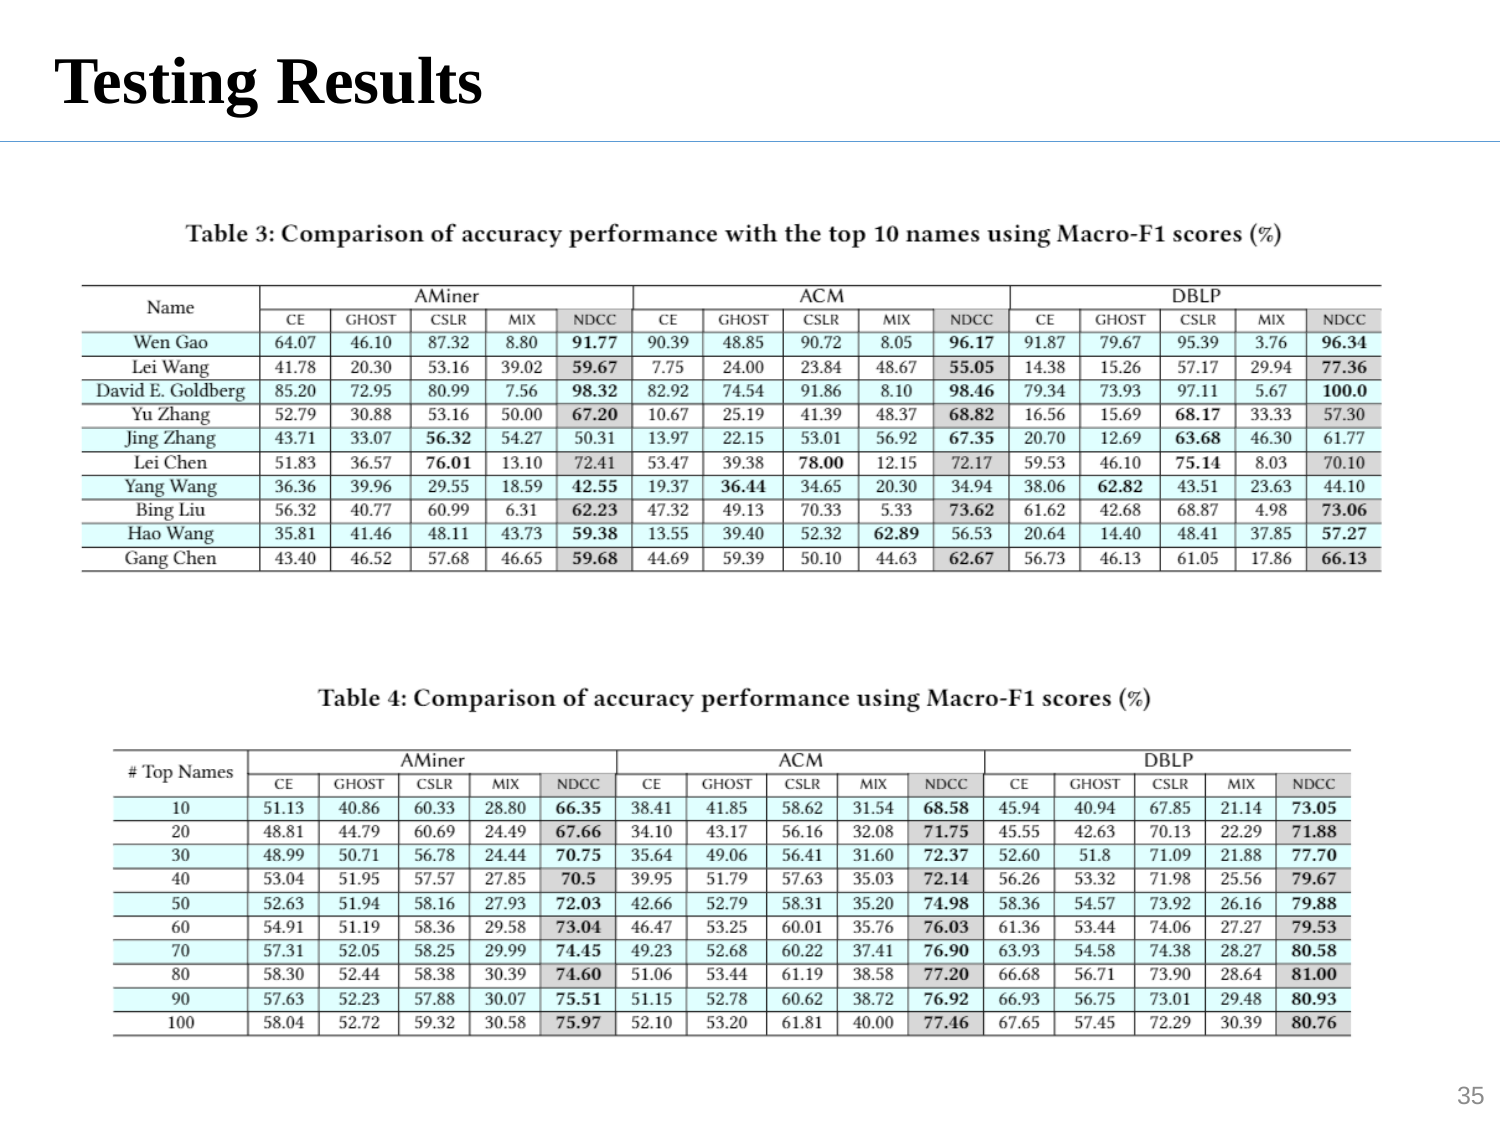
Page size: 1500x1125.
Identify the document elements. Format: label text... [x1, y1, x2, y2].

slide_number 35 [1162, 1065, 1500, 1125]
title Testing Results [39, 18, 1454, 145]
picture [92, 675, 1392, 1052]
picture [46, 187, 1419, 599]
